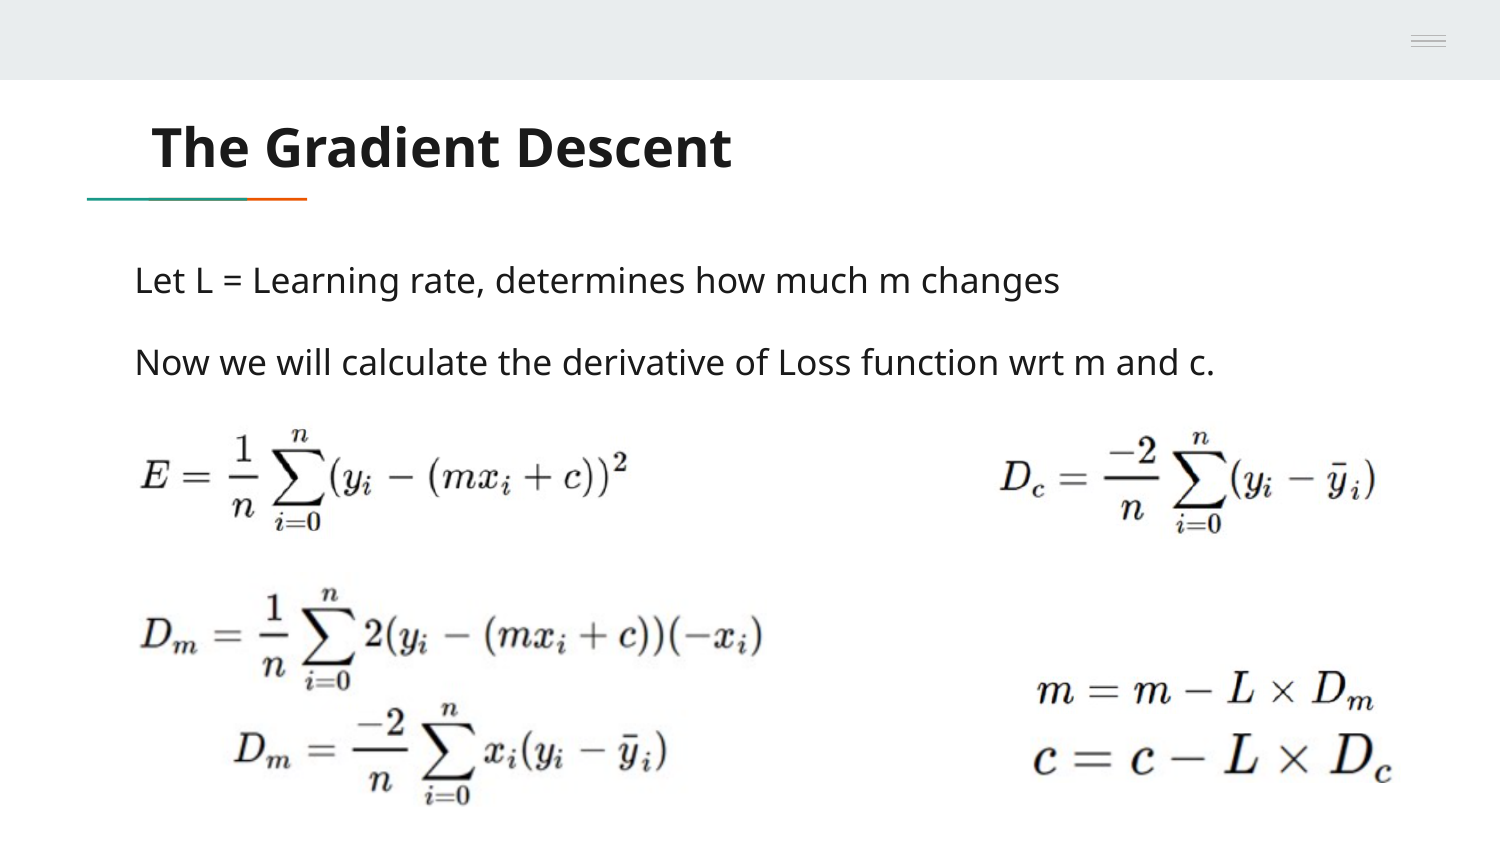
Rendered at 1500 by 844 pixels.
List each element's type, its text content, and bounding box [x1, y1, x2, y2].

picture [993, 421, 1381, 539]
picture [135, 421, 637, 539]
picture [135, 572, 767, 807]
picture [1030, 733, 1401, 783]
title The Gradient Descent [136, 98, 1398, 187]
list Let L = Learning rate, determines how much m changes Now we will calculate the derivative of Loss function wrt m and c. [119, 236, 1381, 771]
picture [1030, 664, 1378, 714]
